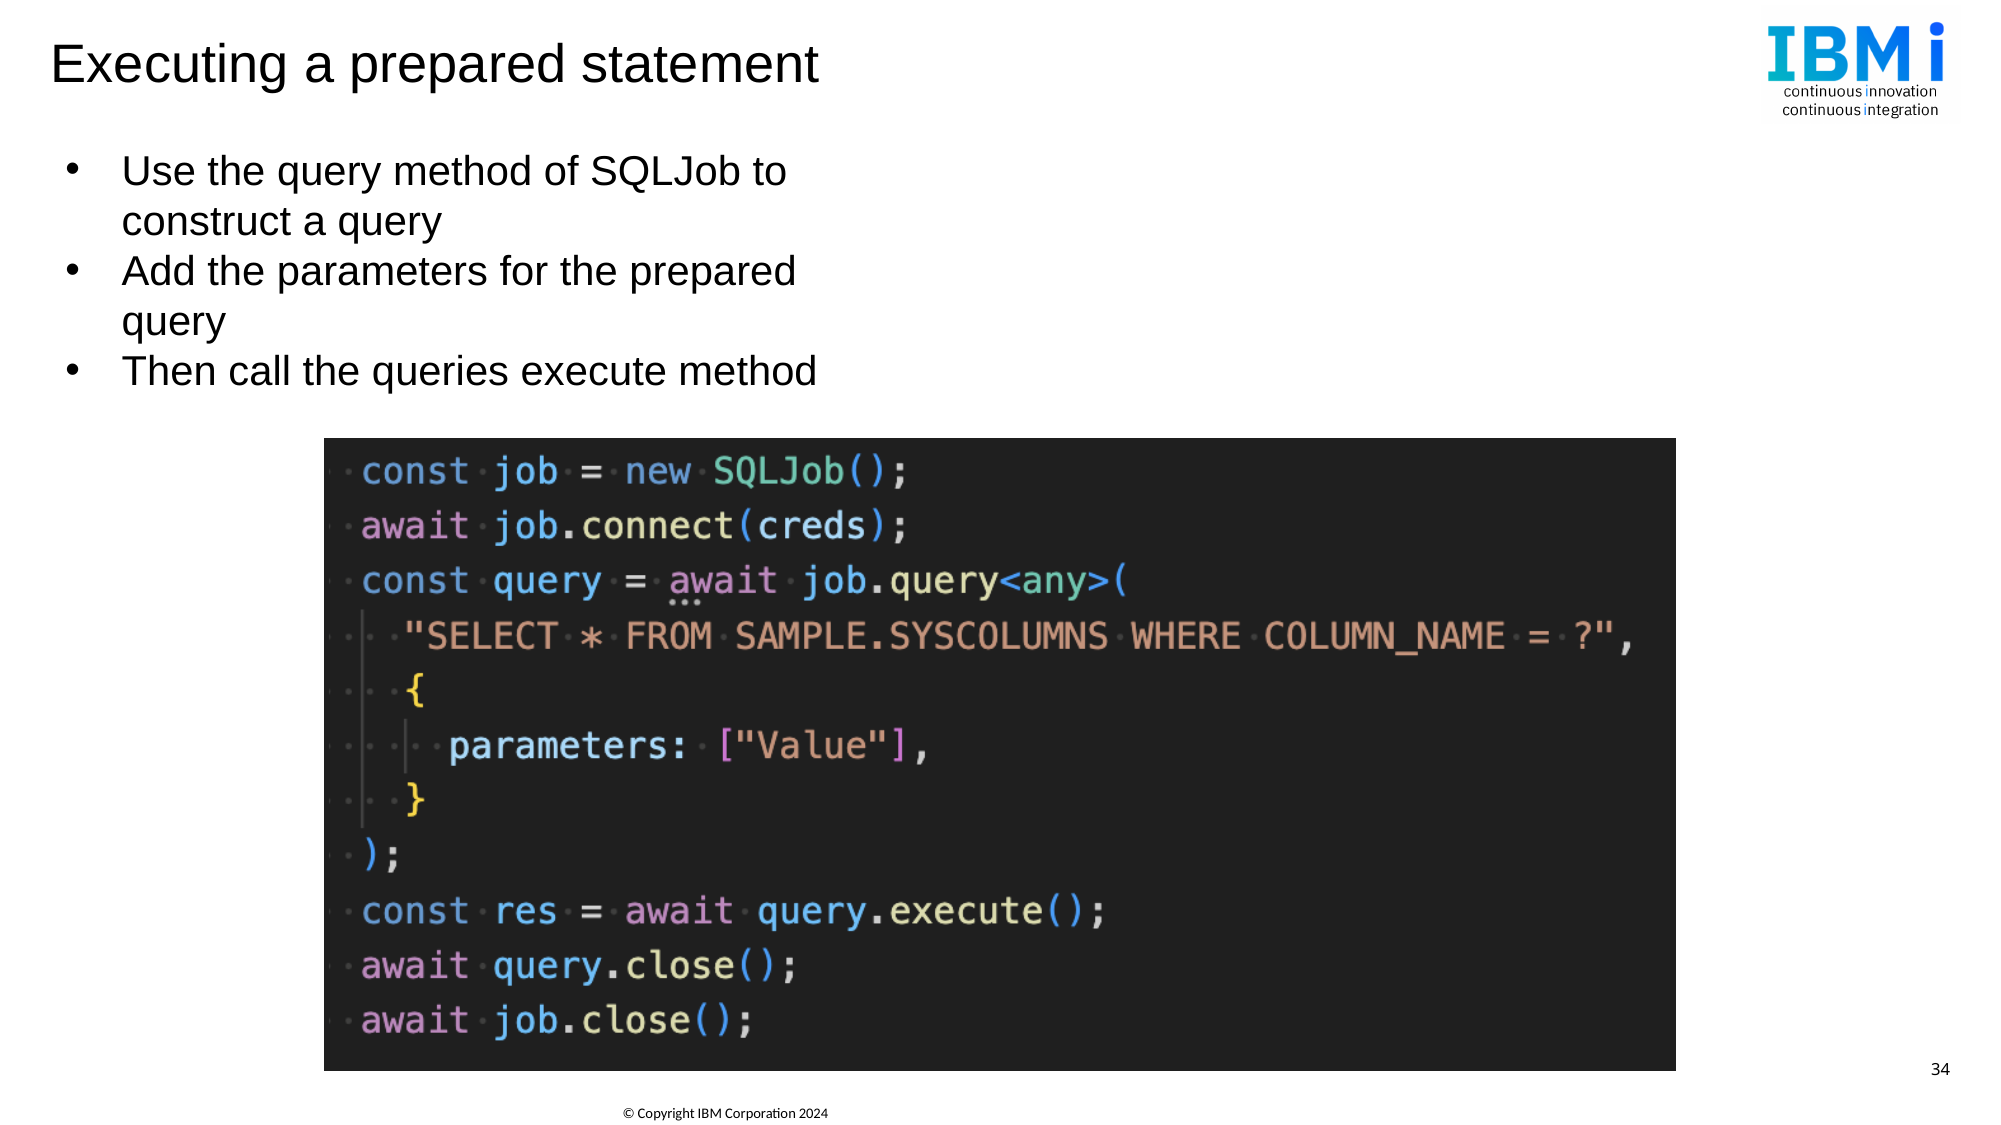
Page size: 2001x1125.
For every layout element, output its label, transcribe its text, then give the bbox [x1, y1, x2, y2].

list Use the query method of SQLJob to construct a query Add the parameters for the prepared query Then call the queries execute method [50, 136, 912, 485]
picture [324, 438, 1676, 1071]
title Executing a prepared statement [50, 36, 1723, 97]
picture [1761, 5, 1961, 124]
slide_number 34 [1500, 1055, 1950, 1086]
